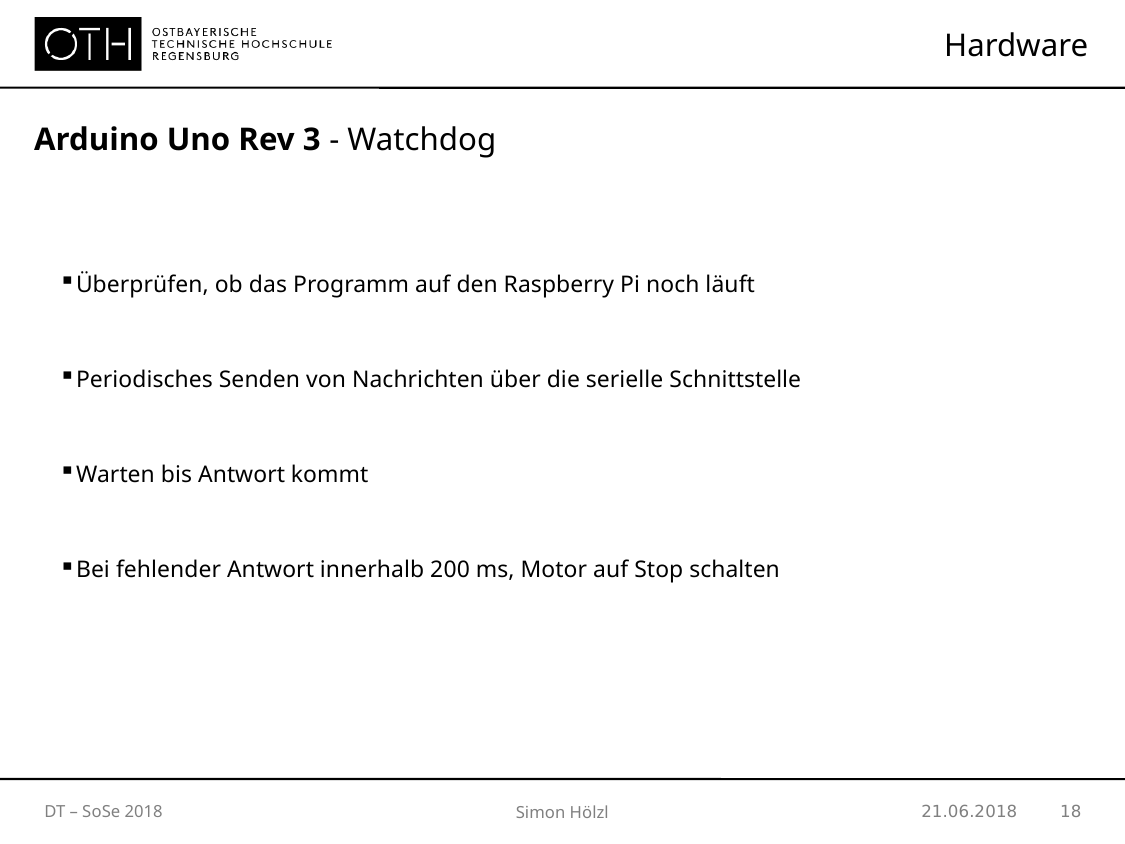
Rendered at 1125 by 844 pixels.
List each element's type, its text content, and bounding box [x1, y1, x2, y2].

text_box Hardware [332, 17, 1089, 71]
text_box Arduino Uno Rev 3 - Watchdog [34, 98, 803, 179]
text_box Überprüfen, ob das Programm auf den Raspberry Pi noch läuft Periodisches Senden von Nachrichten über die serielle Schnittstelle Warten bis Antwort kommt Bei fehlender Antwort innerhalb 200 ms, Motor auf Stop schalten [34, 171, 1012, 756]
picture [34, 17, 332, 71]
text_box Simon Hölzl [481, 794, 644, 829]
